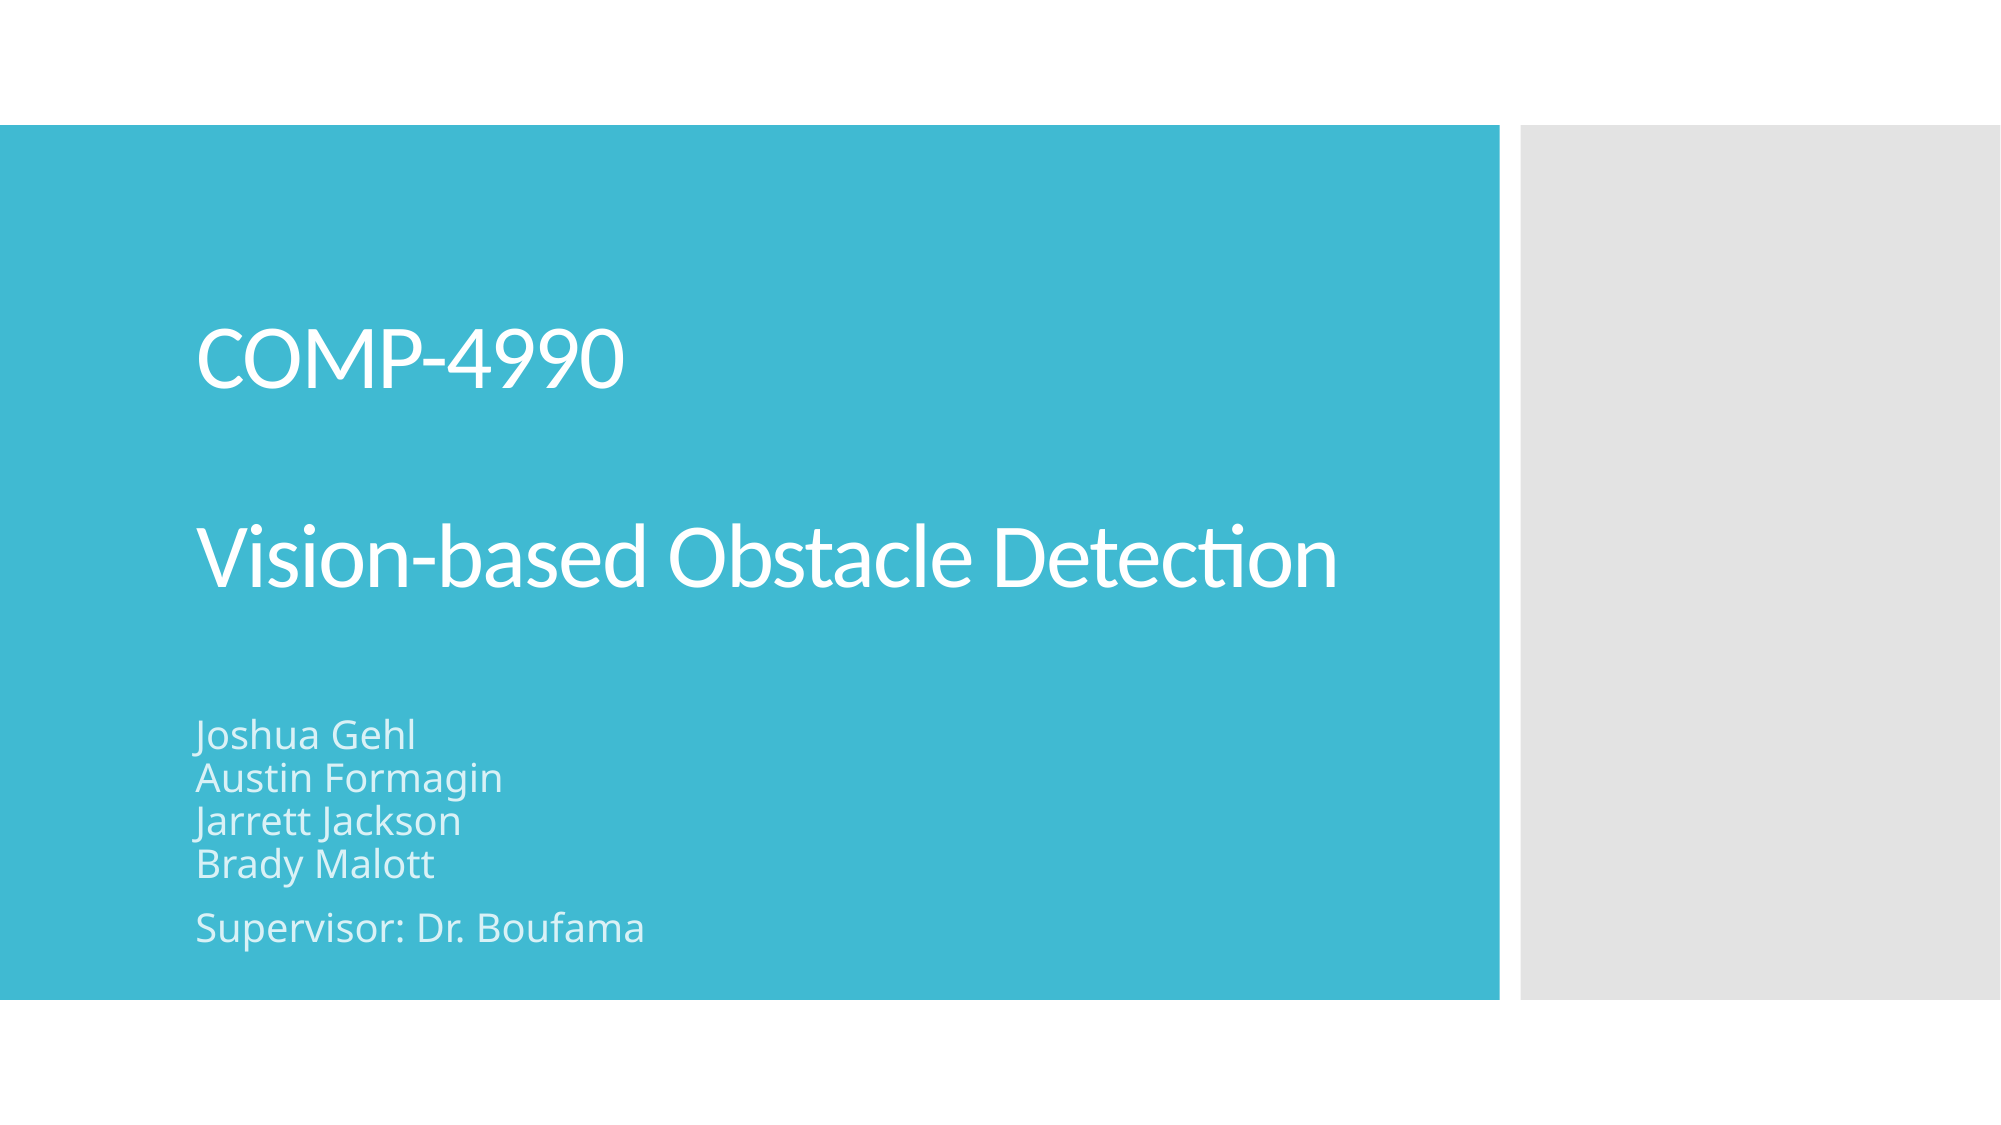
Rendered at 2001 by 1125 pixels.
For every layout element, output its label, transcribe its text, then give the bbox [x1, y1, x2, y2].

title COMP-4990 Vision-based Obstacle Detection [181, 292, 1382, 615]
subtitle Joshua Gehl Austin Formagin Jarrett Jackson Brady Malott Supervisor: Dr. Boufama [180, 707, 1381, 960]
